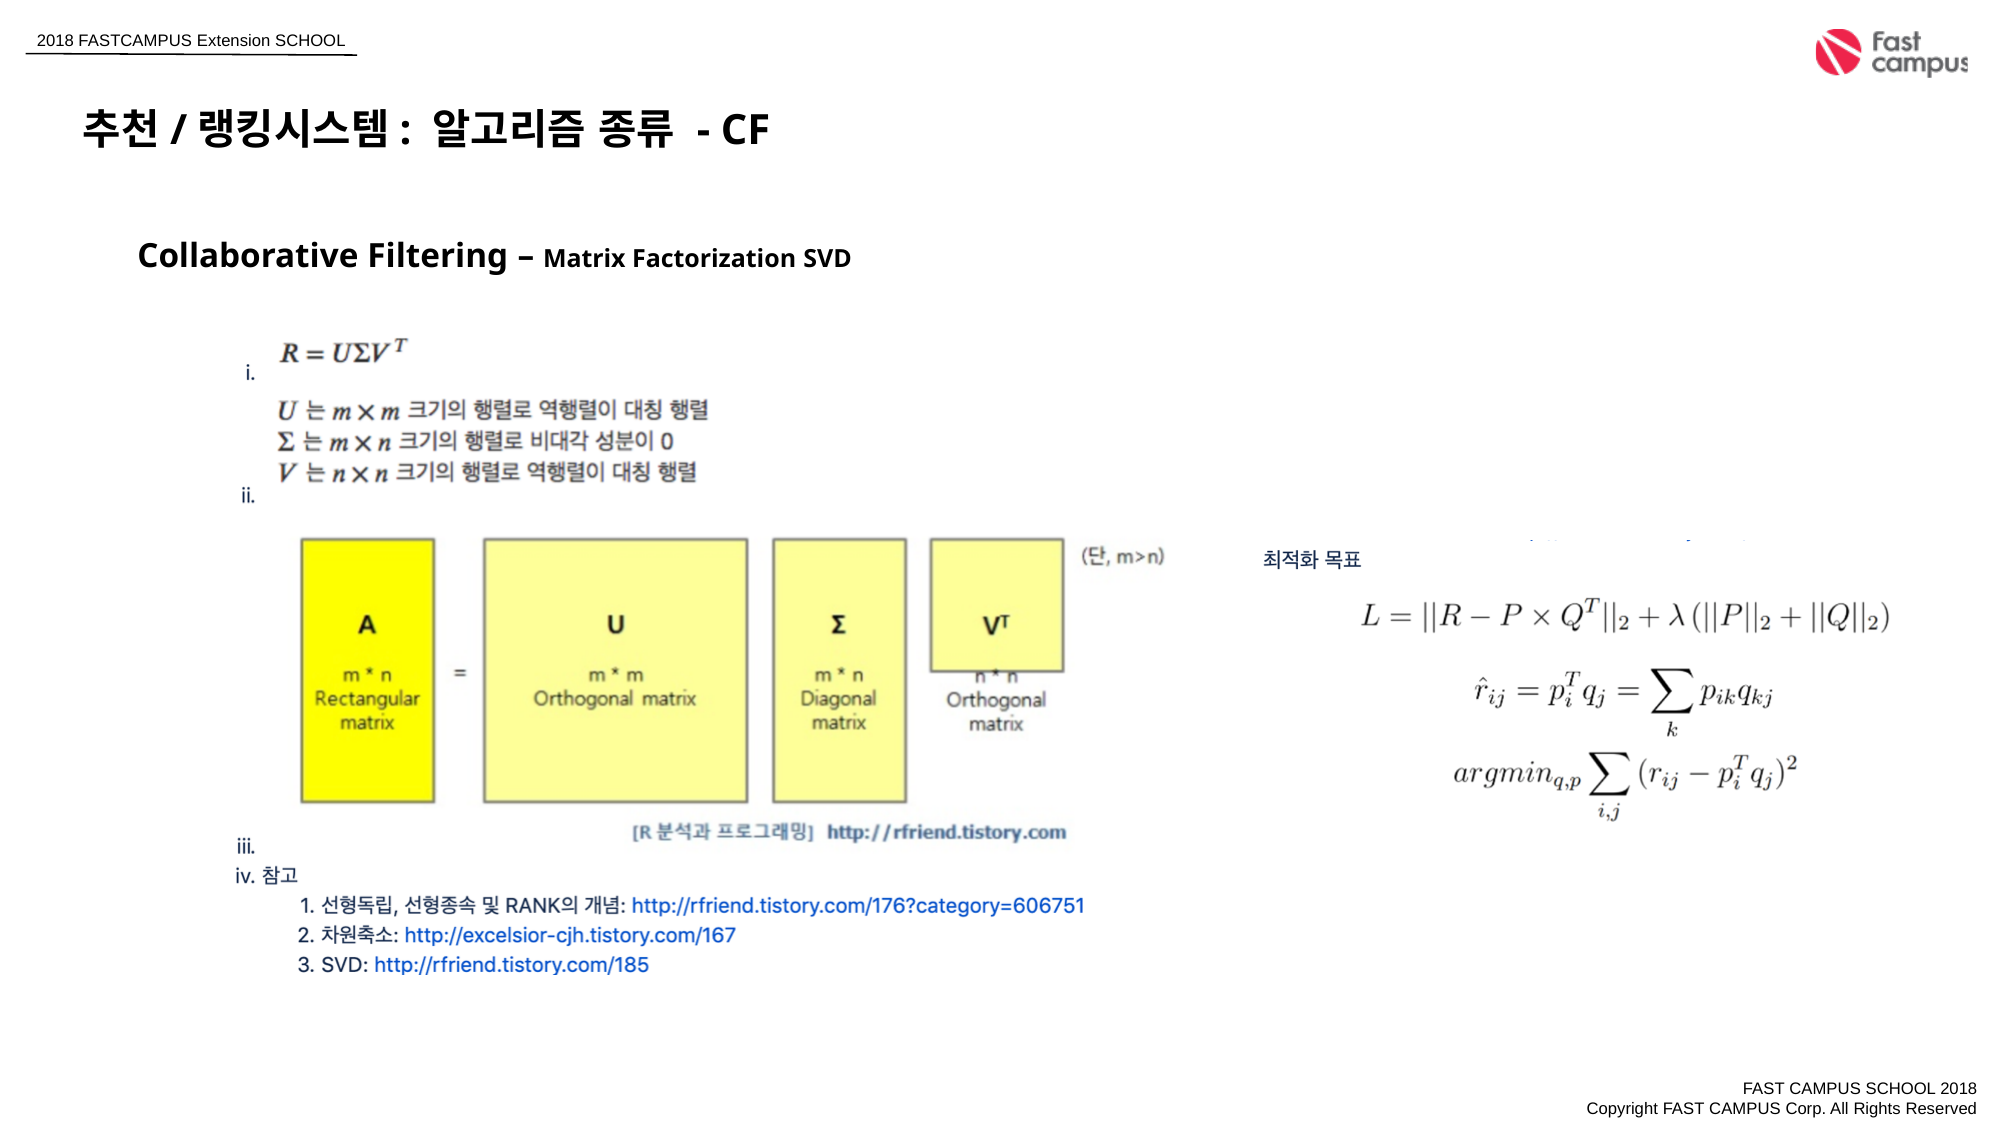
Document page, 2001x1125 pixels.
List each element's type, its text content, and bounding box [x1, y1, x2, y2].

text_box 추천/랭킹시스템: 알고리즘 종류 - CF [68, 95, 1198, 161]
picture [1258, 540, 1960, 852]
picture [210, 325, 1199, 975]
text_box Collaborative Filtering – Matrix Factorization SVD [122, 227, 1800, 282]
